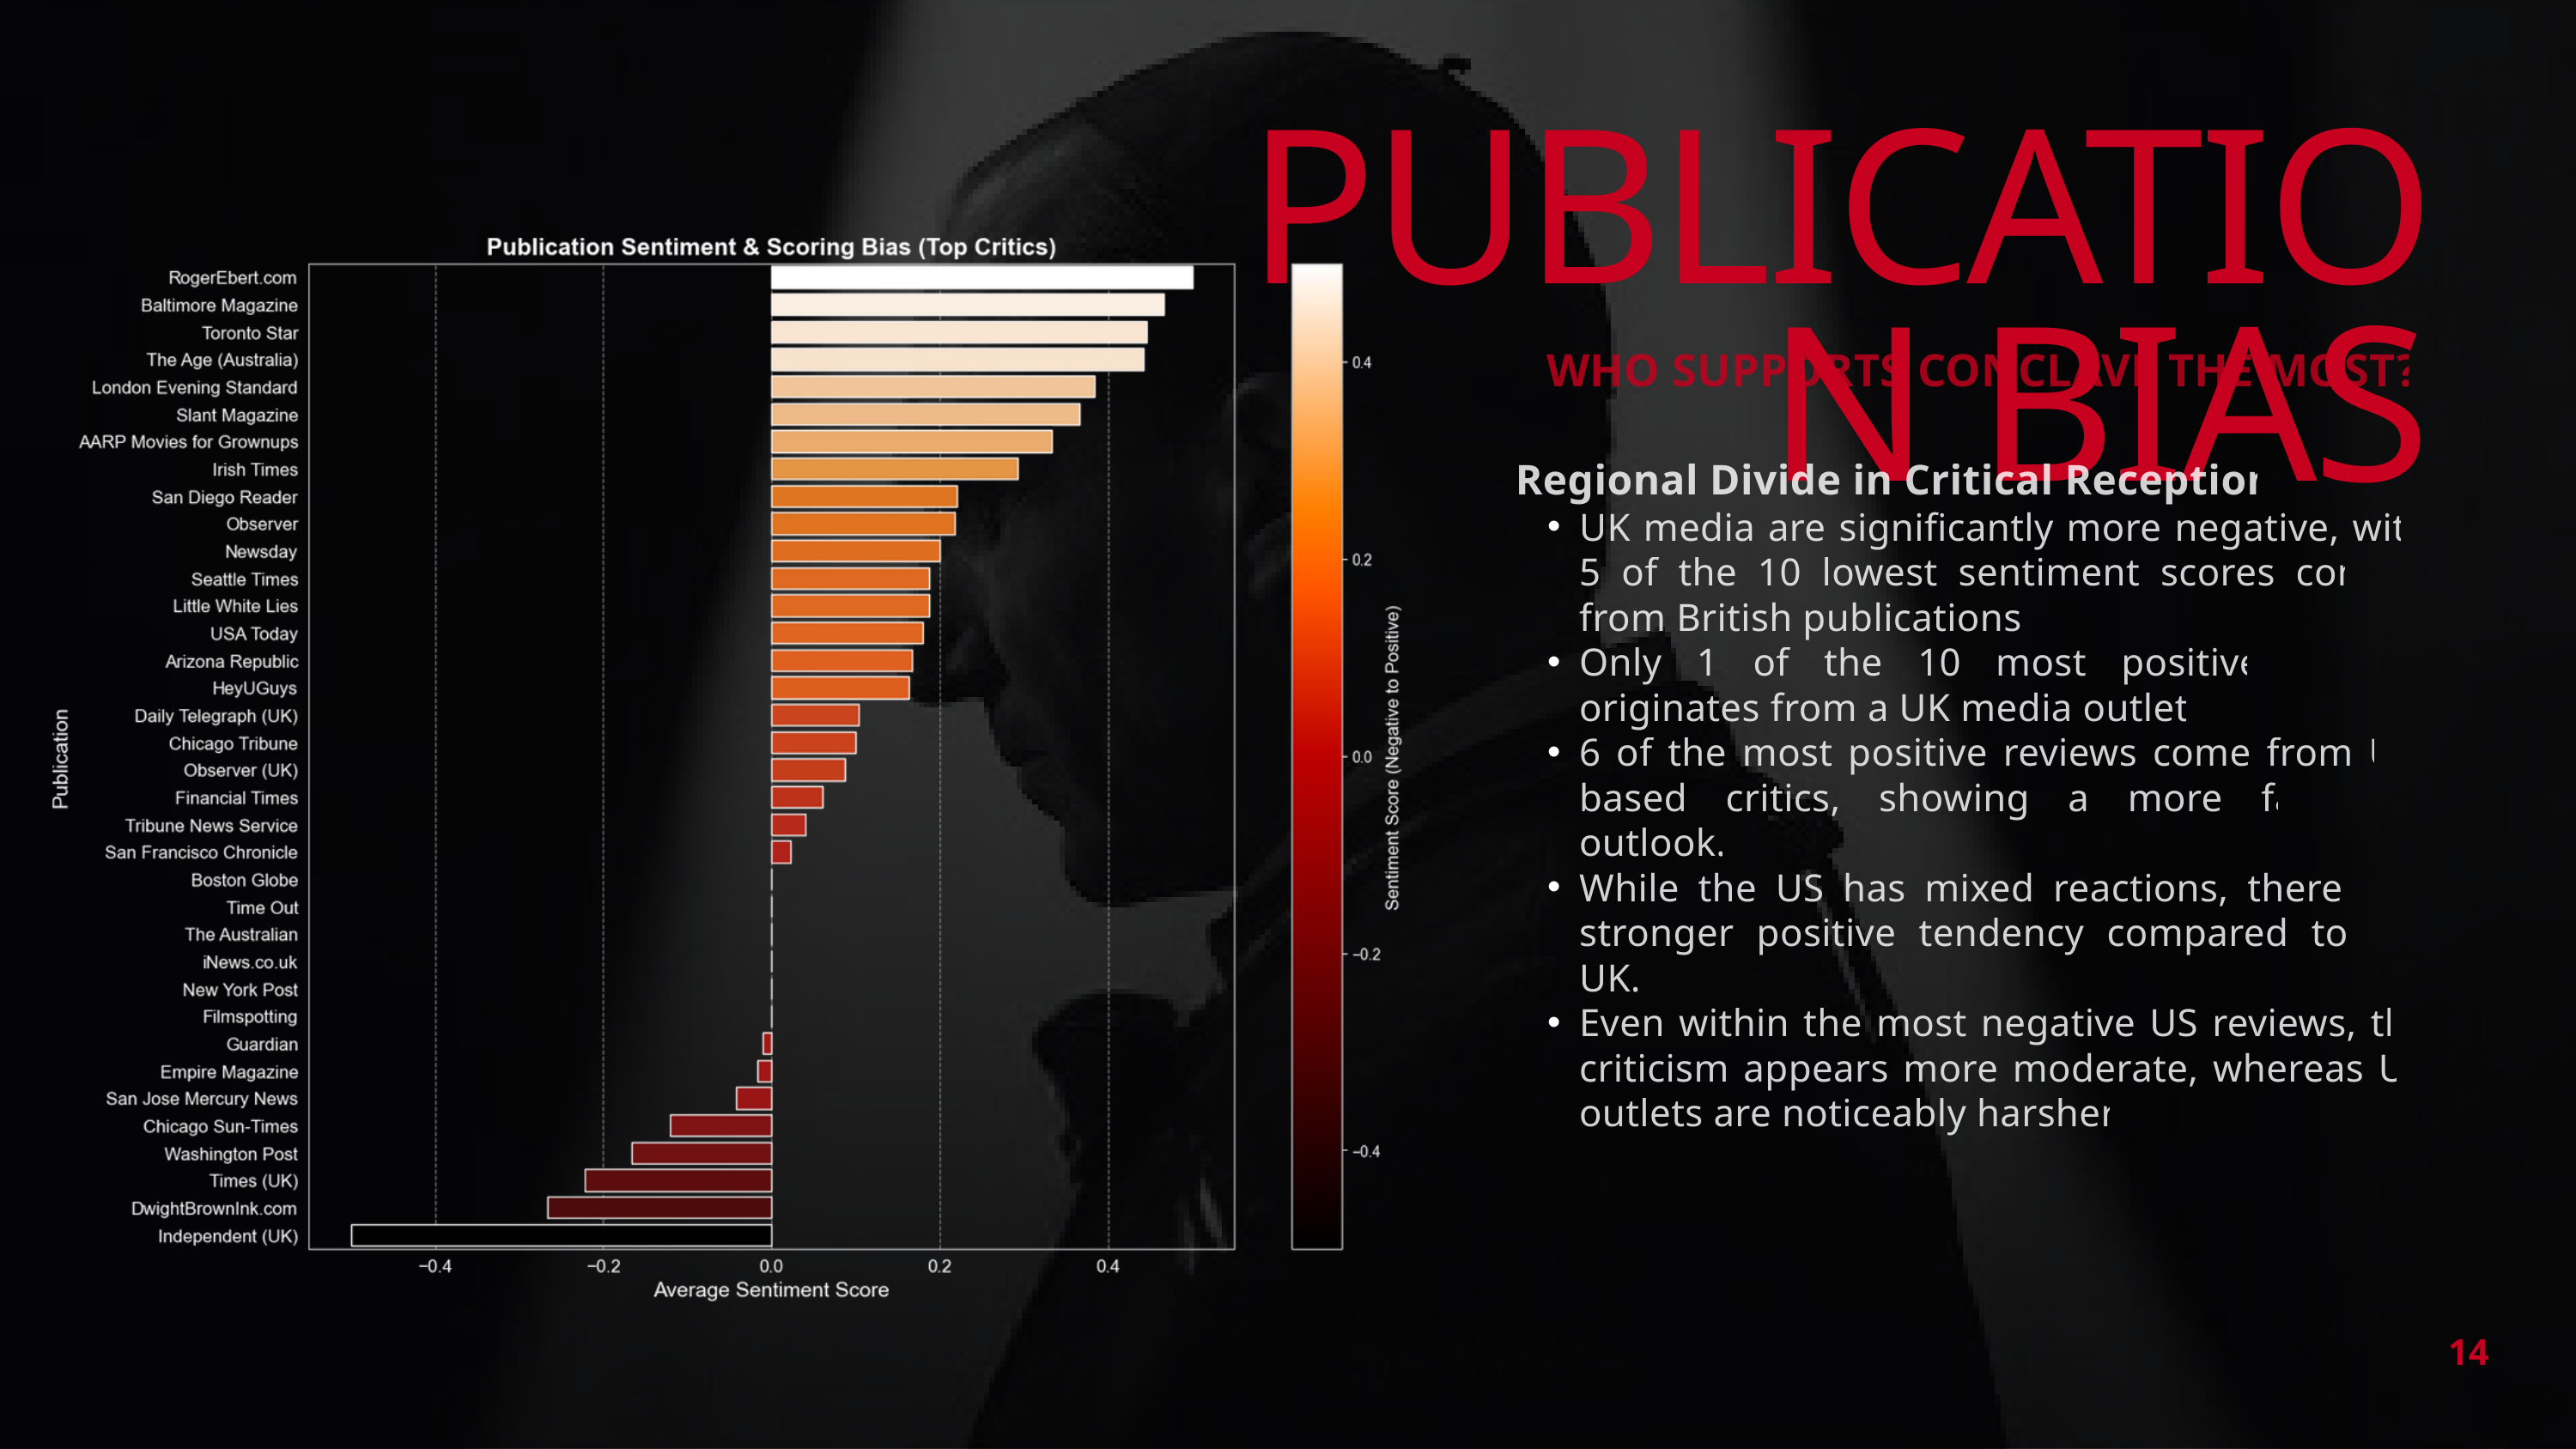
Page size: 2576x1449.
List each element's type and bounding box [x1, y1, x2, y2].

text_box [0, 0, 2576, 1449]
